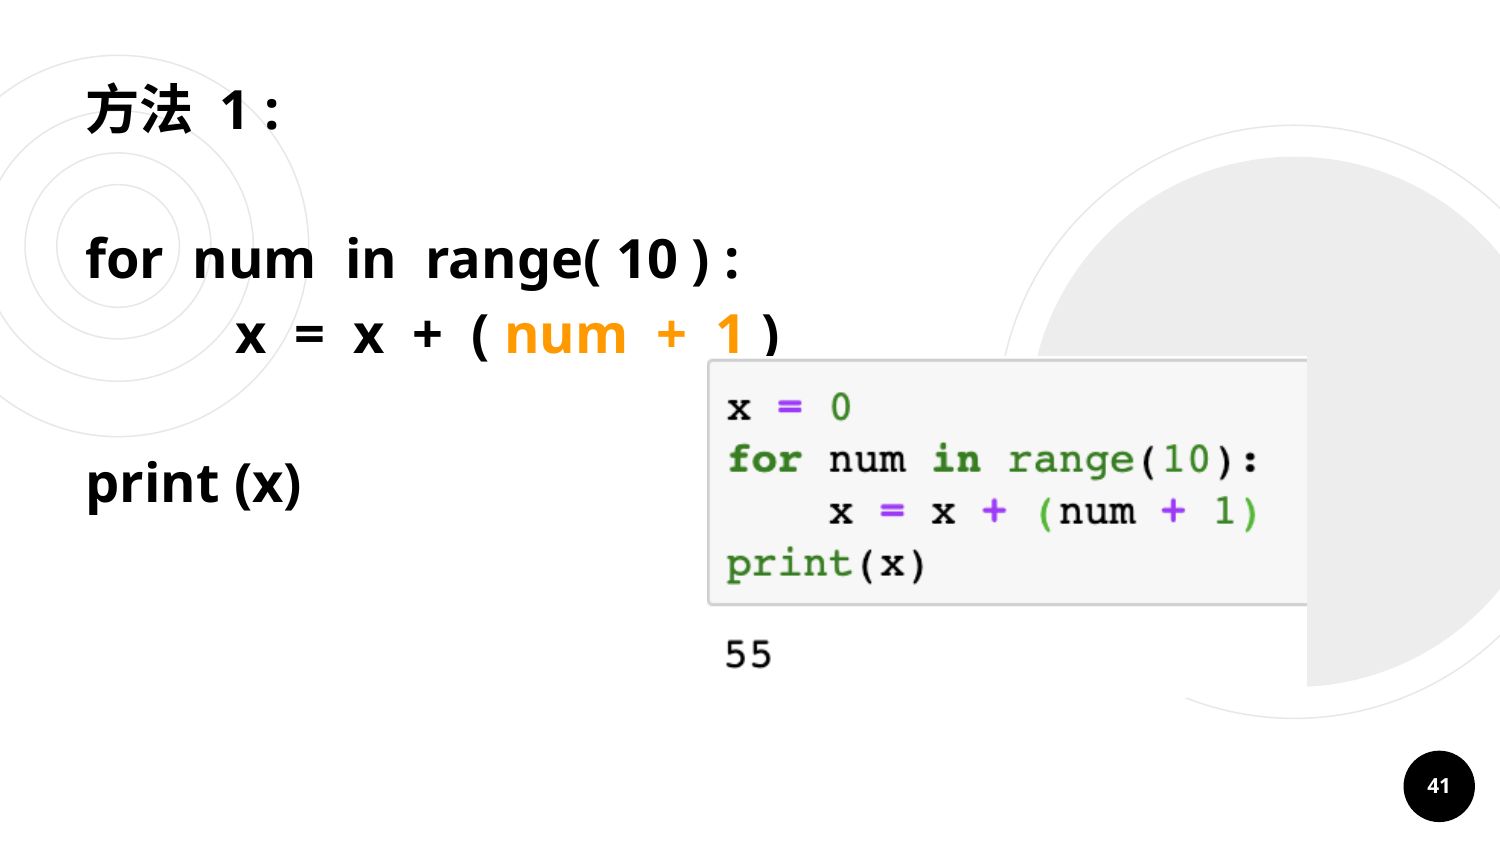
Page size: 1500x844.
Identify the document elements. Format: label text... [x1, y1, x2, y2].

picture [706, 356, 1307, 698]
slide_number 41 [1403, 750, 1475, 823]
title 方法 1 : for num in range( 10 ) : x = x + ( num + 1 ) print (x) [70, 50, 1057, 453]
